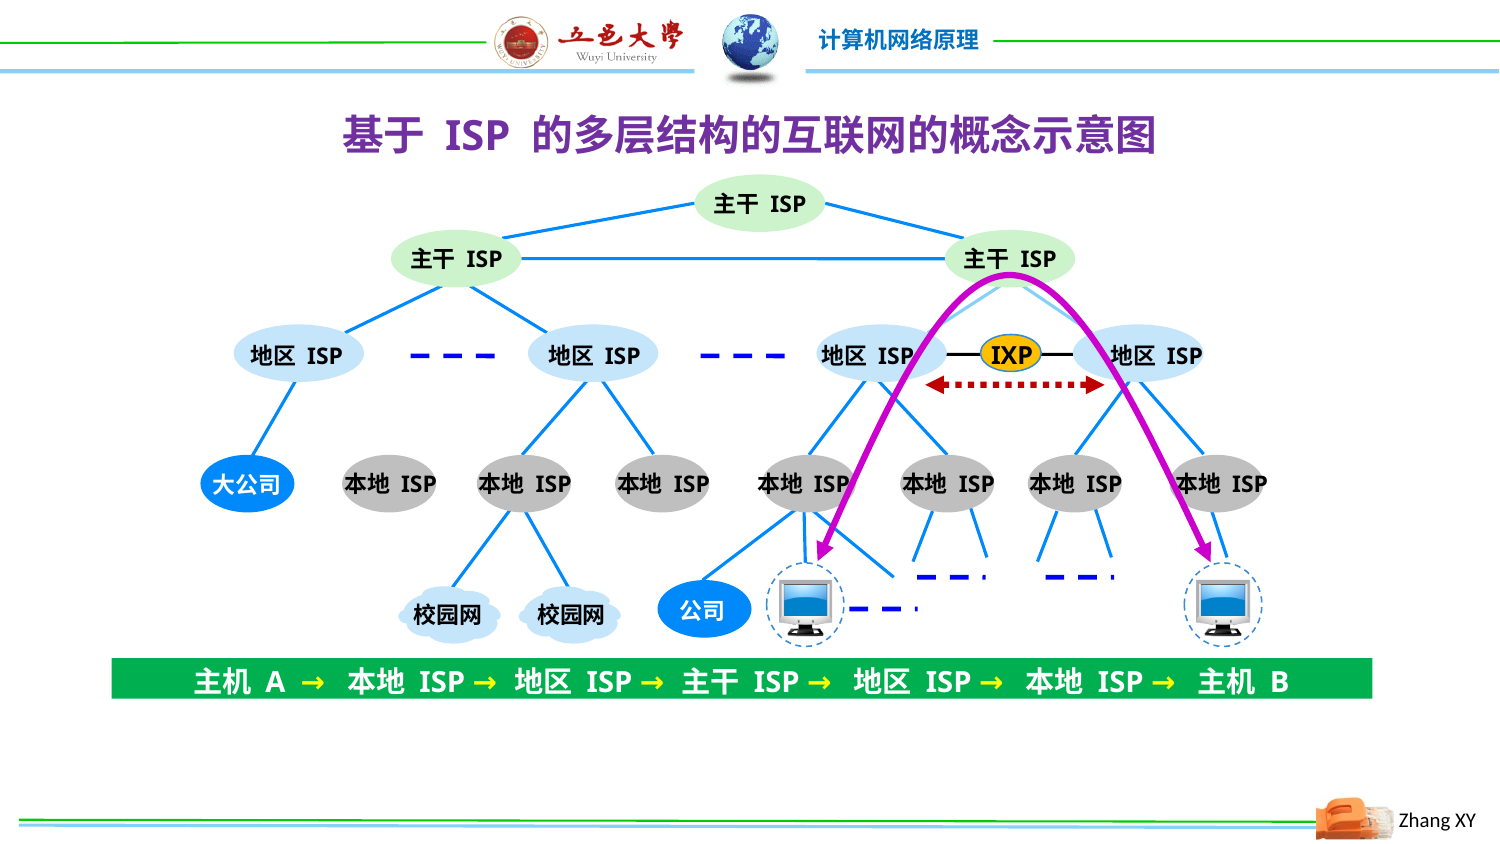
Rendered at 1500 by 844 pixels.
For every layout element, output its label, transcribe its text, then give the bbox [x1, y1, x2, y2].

text_box [844, 339, 1207, 563]
text_box [714, 224, 805, 232]
text_box [551, 324, 640, 333]
text_box [1202, 454, 1248, 462]
text_box [741, 590, 752, 627]
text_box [501, 203, 695, 239]
text_box [840, 588, 844, 623]
text_box [304, 376, 339, 382]
text_box [694, 194, 698, 205]
text_box 大公司 [198, 463, 297, 506]
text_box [457, 278, 548, 333]
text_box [596, 372, 654, 455]
text_box [357, 505, 421, 513]
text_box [251, 372, 301, 458]
text_box [1097, 324, 1185, 333]
text_box [1185, 505, 1211, 512]
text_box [806, 503, 894, 578]
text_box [1210, 506, 1228, 558]
text_box [252, 324, 339, 333]
picture [1316, 796, 1394, 840]
text_box [1258, 586, 1262, 623]
text_box [835, 324, 922, 333]
text_box [969, 229, 1051, 236]
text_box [397, 586, 502, 644]
text_box [358, 454, 421, 462]
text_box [1132, 372, 1204, 455]
text_box 本地 ISP [464, 462, 587, 505]
text_box [214, 454, 247, 463]
text_box [518, 249, 522, 268]
text_box 地区 ISP [806, 333, 926, 373]
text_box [448, 499, 518, 594]
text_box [1037, 510, 1058, 562]
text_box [927, 278, 1009, 333]
text_box 本地 ISP [742, 462, 861, 501]
text_box [1195, 563, 1251, 575]
text_box [630, 505, 694, 513]
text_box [824, 203, 964, 239]
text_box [912, 510, 933, 562]
text_box [527, 341, 533, 365]
text_box [718, 174, 802, 181]
text_box [778, 455, 808, 462]
text_box [358, 341, 365, 366]
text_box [1011, 278, 1093, 333]
picture [775, 576, 836, 638]
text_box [1094, 506, 1112, 558]
picture [1192, 576, 1254, 638]
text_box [518, 586, 622, 644]
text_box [344, 278, 455, 333]
text_box 主干 ISP [698, 181, 822, 224]
text_box 地区 ISP [235, 333, 358, 376]
text_box [1226, 505, 1248, 511]
text_box [670, 580, 702, 589]
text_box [970, 506, 988, 558]
text_box [111, 658, 178, 699]
text_box [1072, 249, 1076, 268]
picture [720, 12, 780, 88]
text_box 主干 ISP [395, 236, 518, 276]
text_box [676, 632, 733, 638]
text_box [657, 594, 664, 624]
text_box 本地 ISP [329, 462, 453, 505]
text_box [521, 372, 595, 456]
text_box 地区 ISP [1095, 333, 1218, 376]
text_box [652, 454, 694, 462]
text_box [522, 503, 572, 584]
text_box 地区 ISP [533, 333, 656, 374]
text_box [702, 503, 805, 581]
text_box 主机 A → 本地 ISP → 地区 ISP → 主干 ISP → 地区 ISP → 本地 ISP → 主机 B [178, 651, 1305, 707]
text_box 主干 ISP [949, 236, 1072, 276]
text_box 基于 ISP 的多层结构的互联网的概念示意图 [183, 101, 1317, 167]
text_box 本地 ISP [602, 462, 725, 505]
text_box [944, 248, 949, 269]
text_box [870, 372, 948, 456]
text_box [390, 248, 395, 269]
text_box [492, 455, 521, 462]
text_box 公司 [664, 589, 741, 632]
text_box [808, 372, 869, 456]
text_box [1075, 372, 1131, 456]
text_box [415, 229, 496, 236]
picture [494, 15, 697, 69]
text_box [1305, 658, 1373, 699]
text_box [218, 506, 277, 513]
text_box 本地 ISP [1164, 462, 1284, 505]
